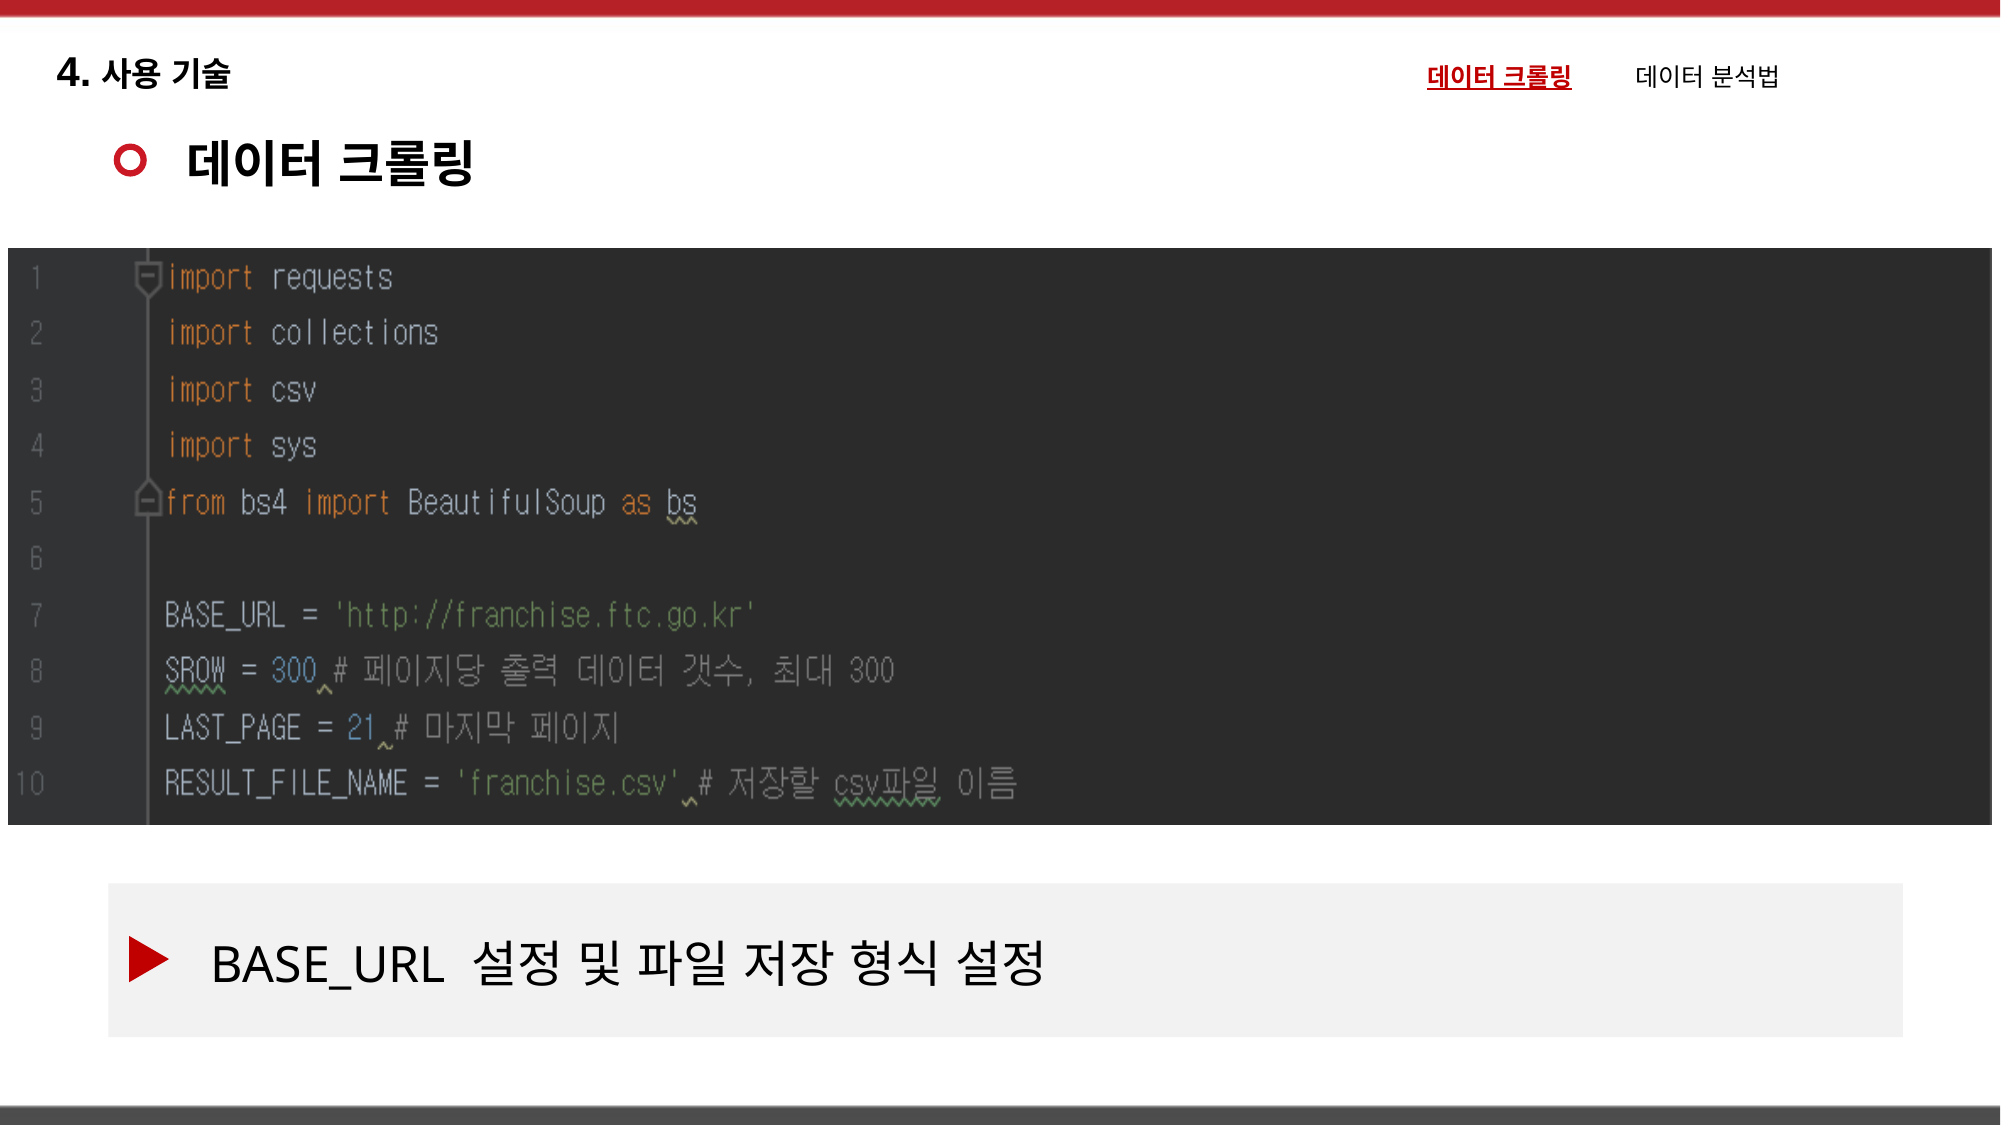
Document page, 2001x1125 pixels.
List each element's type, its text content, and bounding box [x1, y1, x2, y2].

text_box BASE_URL 설정 및 파일 저장 형식 설정 [195, 925, 1063, 1000]
picture [0, 0, 2001, 1125]
text_box [115, 145, 145, 175]
text_box 4.사용 기술 [41, 37, 423, 103]
text_box [107, 882, 1904, 1038]
text_box 데이터 크롤링 데이터 분석법 [1412, 53, 2000, 99]
text_box 데이터 크롤링 [172, 125, 492, 201]
text_box [129, 936, 170, 983]
